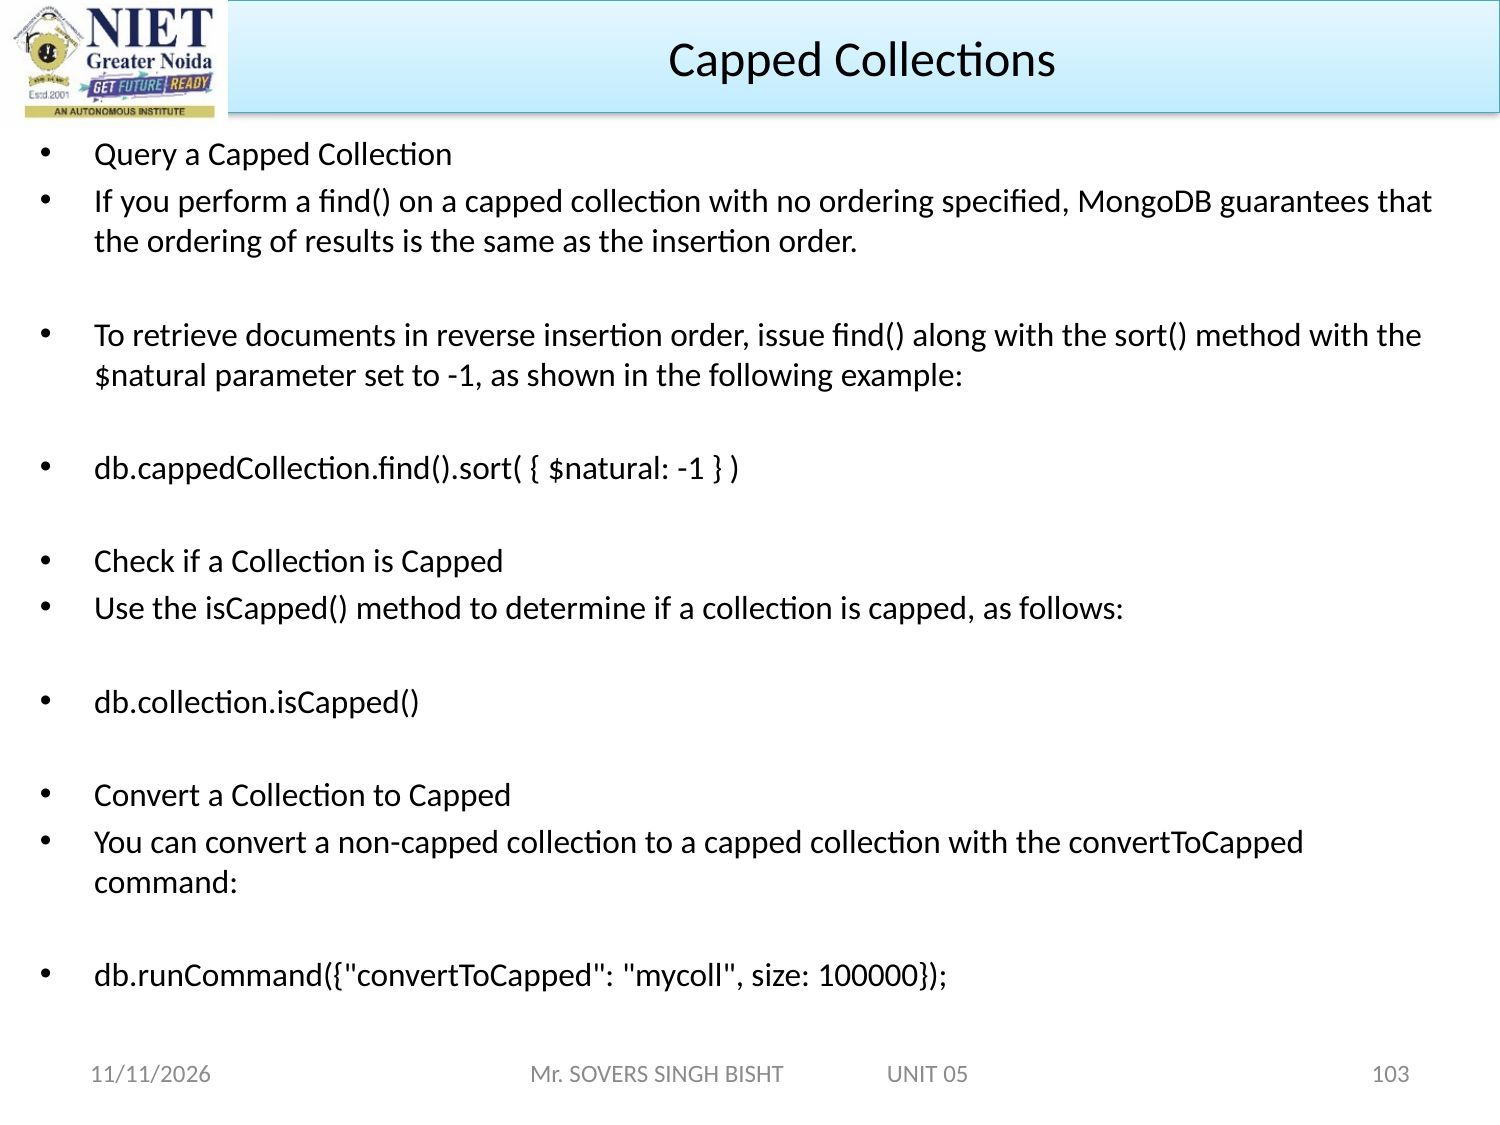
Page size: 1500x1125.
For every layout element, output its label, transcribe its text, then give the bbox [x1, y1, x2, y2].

list Query a Capped Collection If you perform a find() on a capped collection with no ordering specified, MongoDB guarantees that the ordering of results is the same as the insertion order. To retrieve documents in reverse insertion order, issue find() along with the sort() method with the $natural parameter set to -1, as shown in the following example: db.cappedCollection.find().sort( { $natural: -1 } ) Check if a Collection is Capped Use the isCapped() method to determine if a collection is capped, as follows: db.collection.isCapped() Convert a Collection to Capped You can convert a non-capped collection to a capped collection with the convertToCapped command: db.runCommand({"convertToCapped": "mycoll", size: 100000}); [24, 125, 1463, 1005]
text_box Capped Collections [231, 0, 1500, 113]
slide_number 103 [1074, 1042, 1425, 1103]
picture [0, 0, 238, 130]
footer Mr. SOVERS SINGH BISHT UNIT 05 [512, 1042, 988, 1103]
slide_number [75, 1042, 425, 1103]
